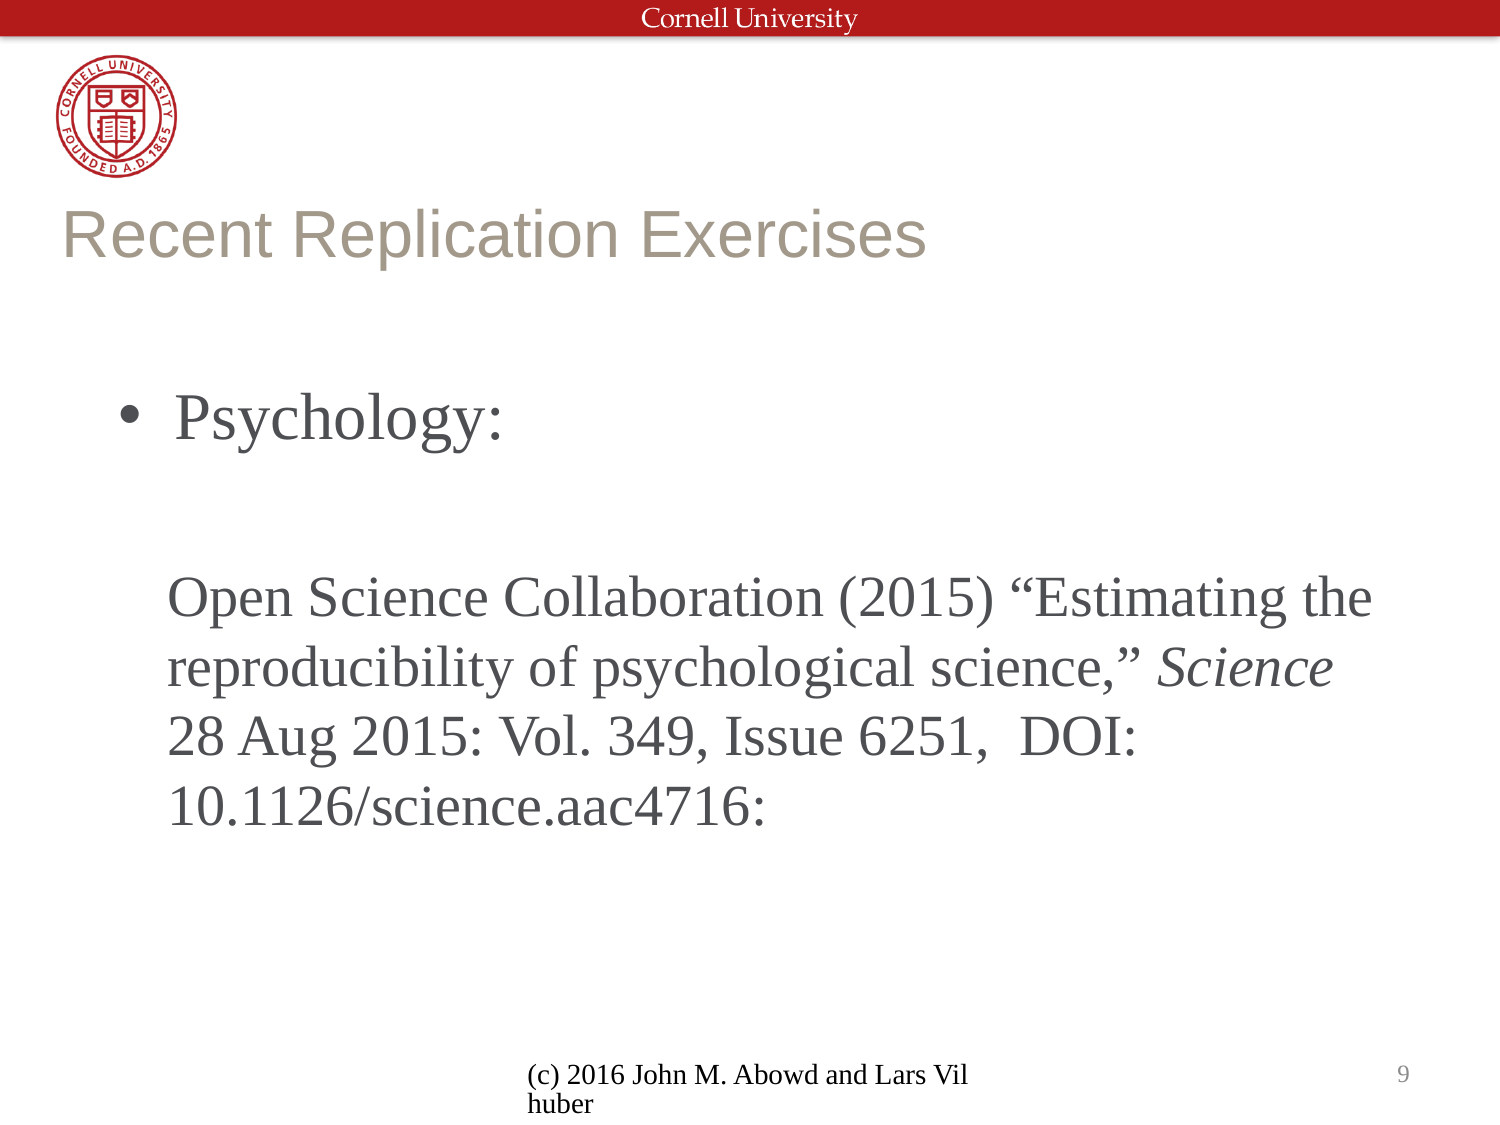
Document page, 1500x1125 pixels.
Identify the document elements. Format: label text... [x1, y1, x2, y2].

slide_number 9 [1074, 1042, 1425, 1103]
picture [50, 50, 195, 174]
footer (c) 2016 John M. Abowd and Lars Vilhuber [512, 1042, 988, 1103]
list Psychology: Open Science Collaboration (2015) “Estimating the reproducibility of psychological science,” Science 28 Aug 2015: Vol. 349, Issue 6251, DOI: 10.1126/science.aac4716: [103, 365, 1397, 901]
title Recent Replication Exercises [46, 174, 1471, 288]
picture [635, 0, 858, 60]
